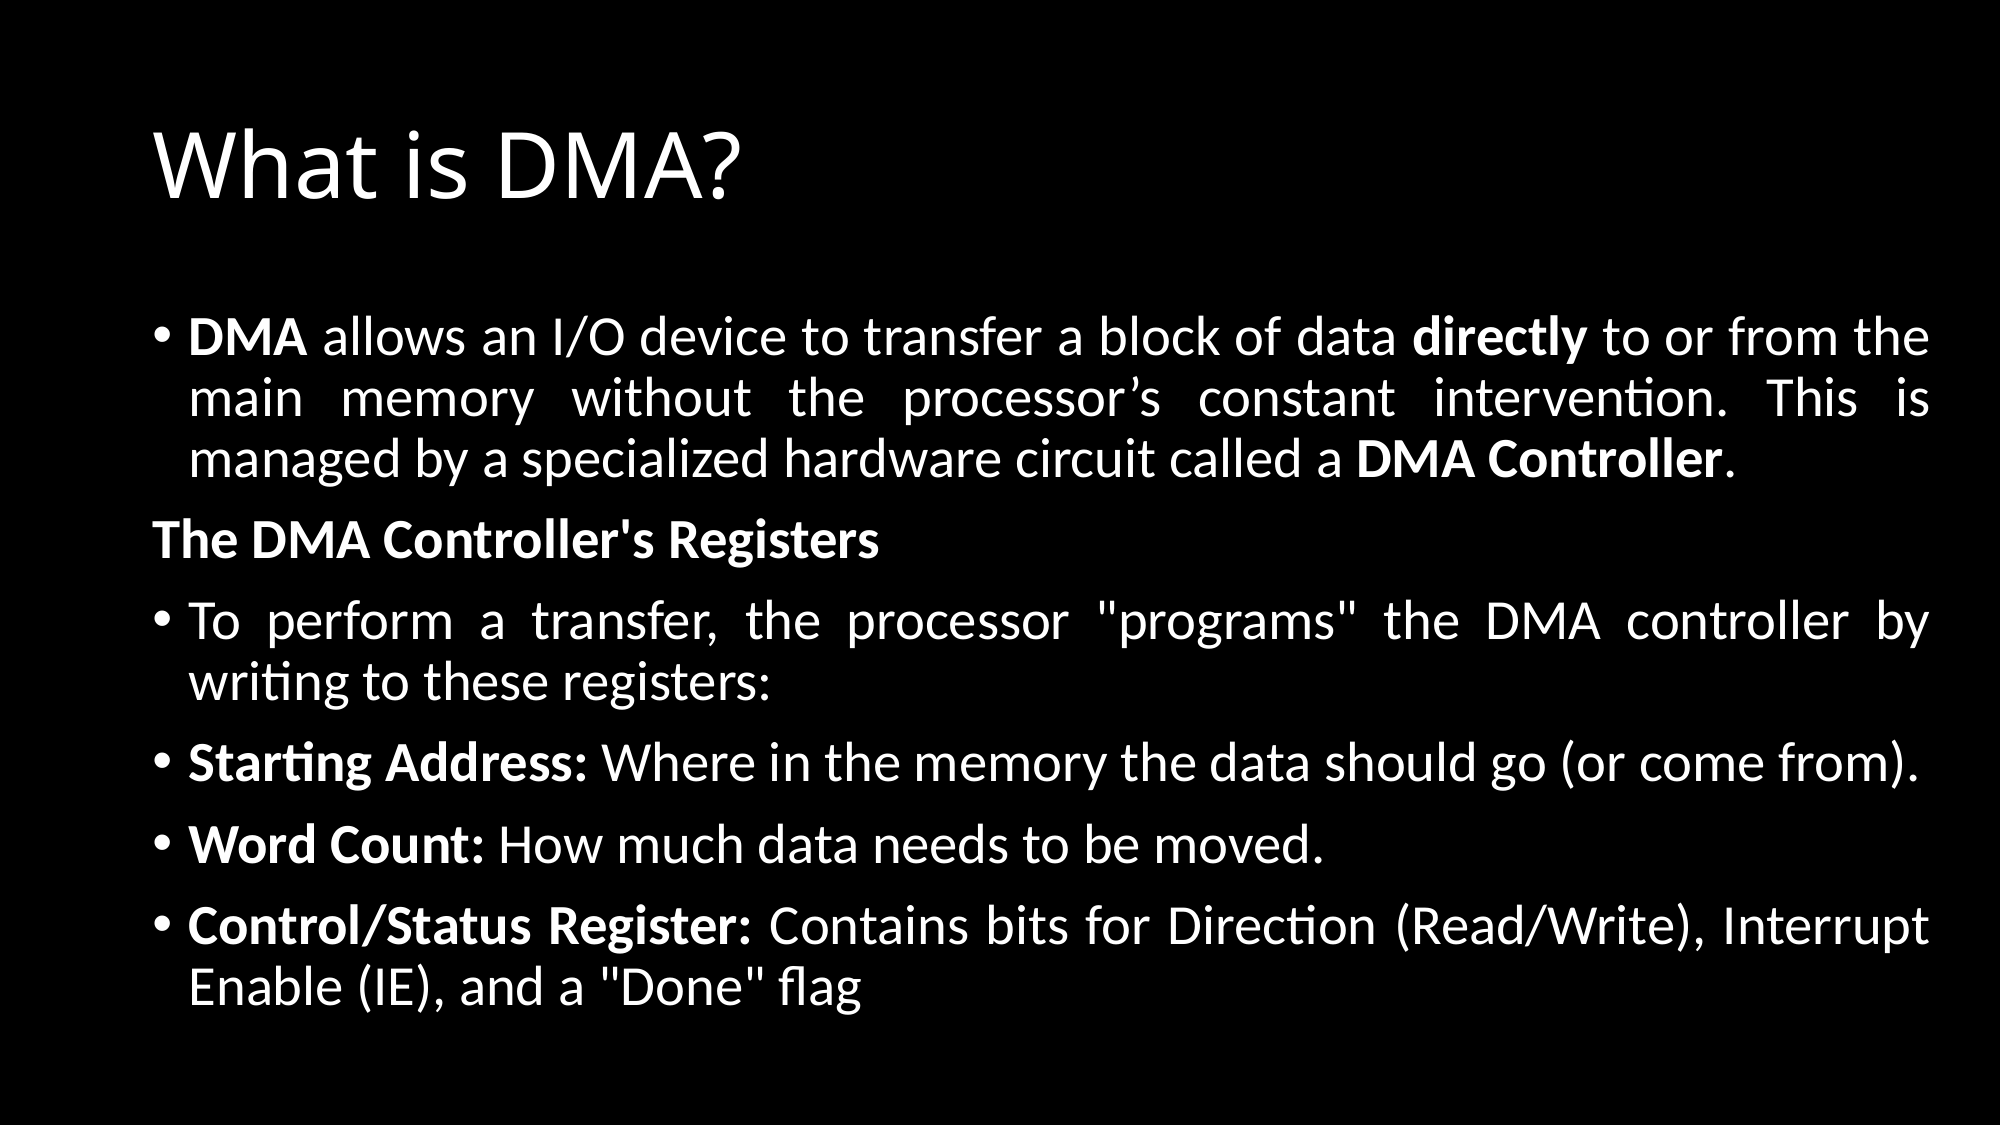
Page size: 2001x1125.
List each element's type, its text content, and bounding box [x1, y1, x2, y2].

list DMA allows an I/O device to transfer a block of data directly to or from the main memory without the processor’s constant intervention. This is managed by a specialized hardware circuit called a DMA Controller. The DMA Controller's Registers To perform a transfer, the processor "programs" the DMA controller by writing to these registers: Starting Address: Where in the memory the data should go (or come from). Word Count: How much data needs to be moved. Control/Status Register: Contains bits for Direction (Read/Write), Interrupt Enable (IE), and a "Done" flag [137, 299, 1946, 1084]
title What is DMA? [137, 59, 1863, 278]
